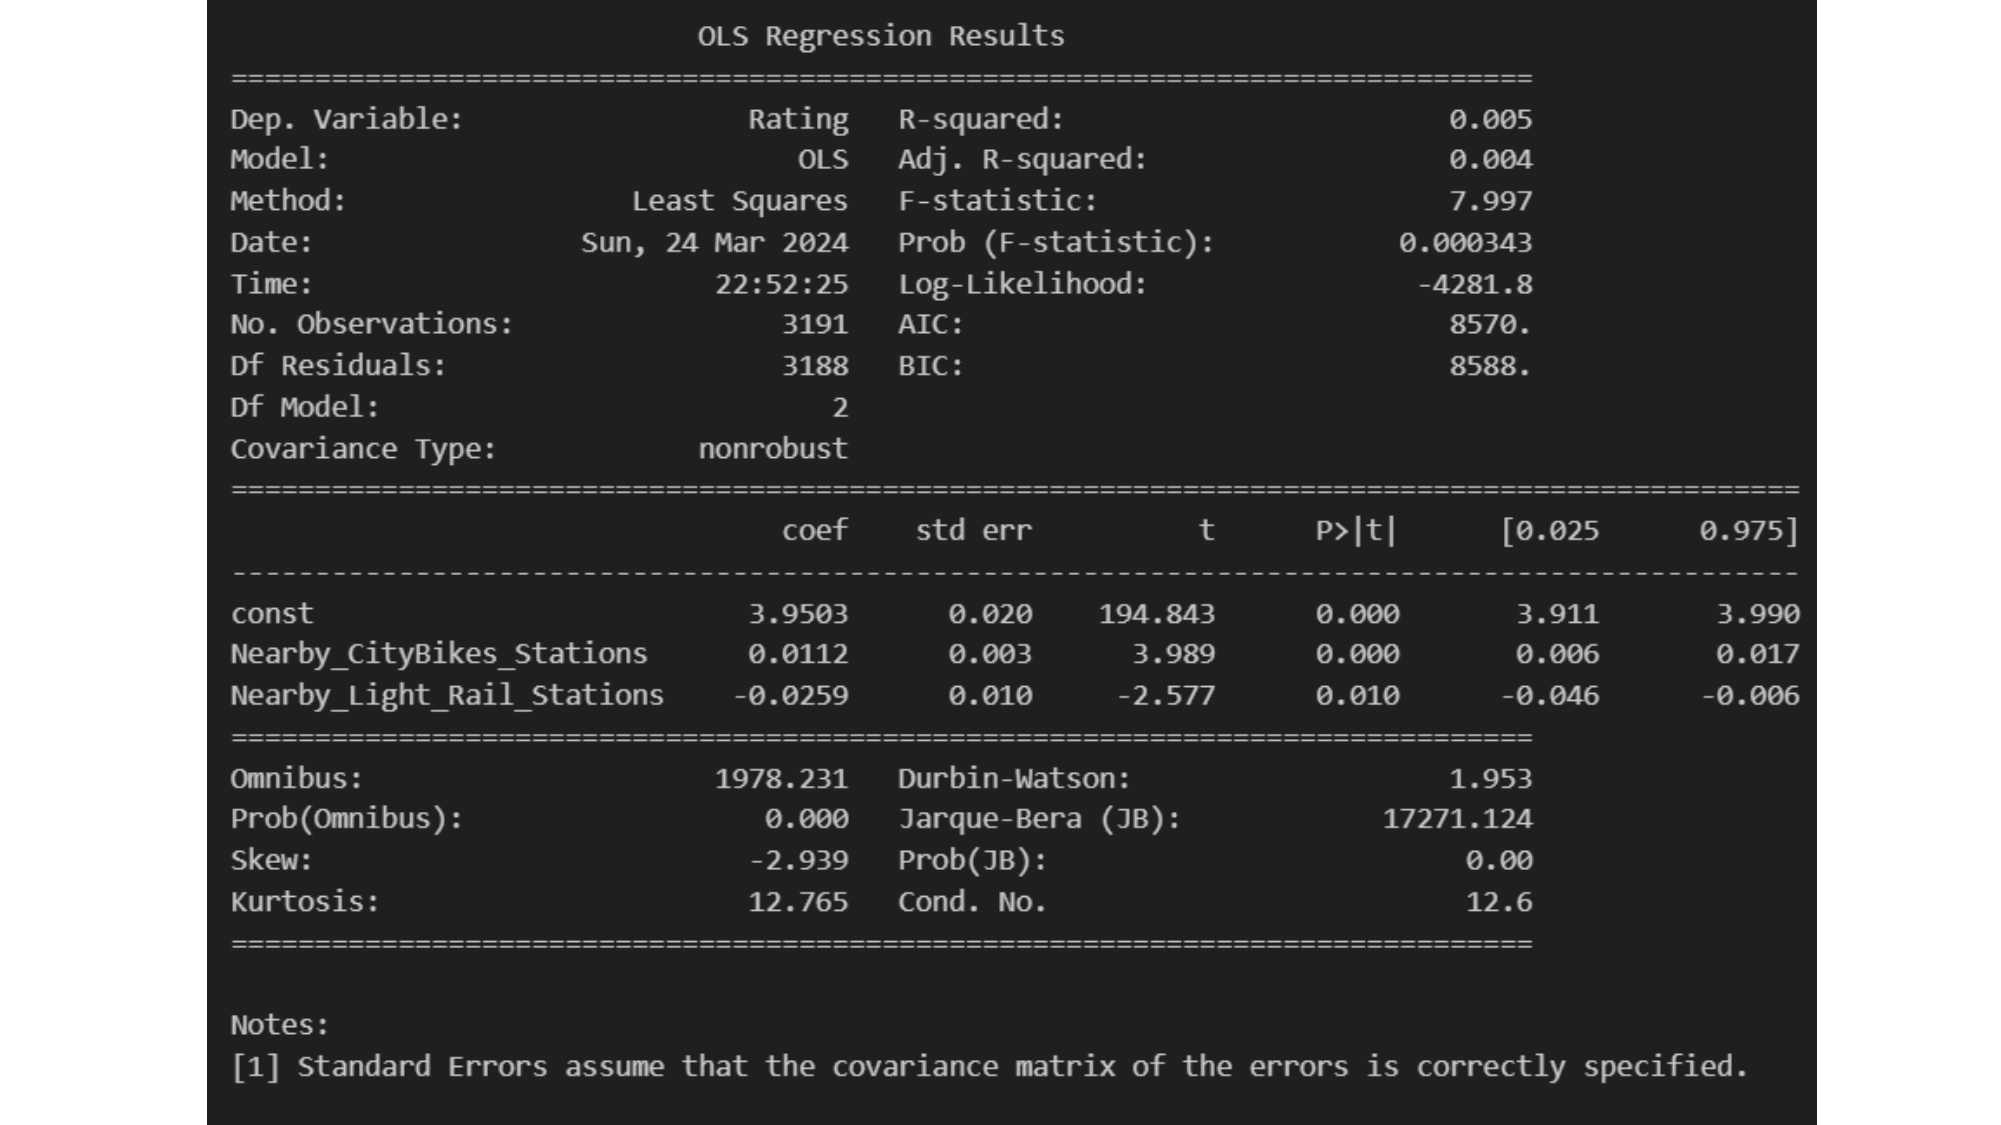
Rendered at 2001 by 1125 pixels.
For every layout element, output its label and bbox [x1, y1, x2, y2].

picture [207, 0, 1817, 1125]
